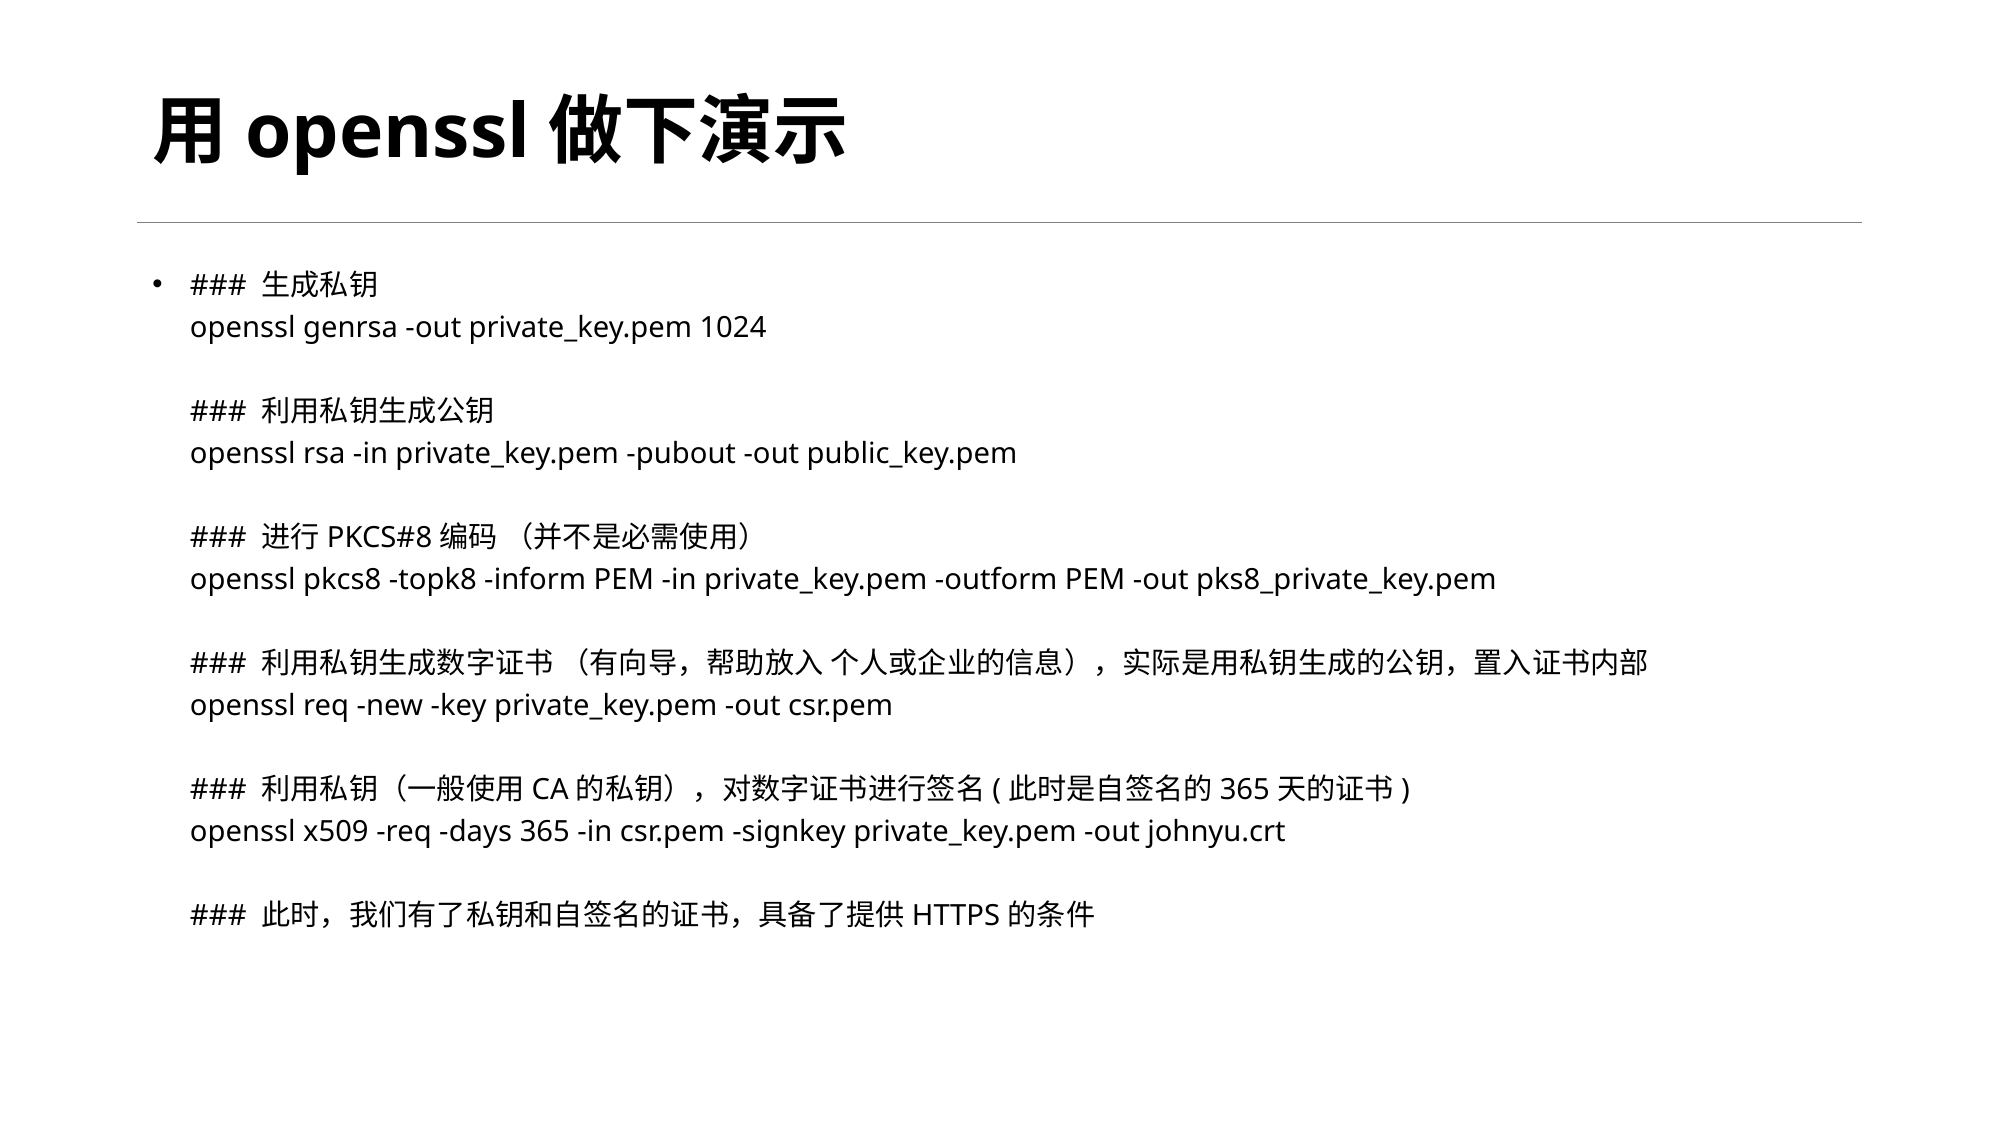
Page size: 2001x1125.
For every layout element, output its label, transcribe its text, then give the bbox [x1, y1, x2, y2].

list ### 生成私钥 openssl genrsa -out private_key.pem 1024 ### 利用私钥生成公钥 openssl rsa -in private_key.pem -pubout -out public_key.pem ### 进行PKCS#8编码 （并不是必需使用） openssl pkcs8 -topk8 -inform PEM -in private_key.pem -outform PEM -out pks8_private_key.pem ### 利用私钥生成数字证书 （有向导，帮助放入 个人或企业的信息），实际是用私钥生成的公钥，置入证书内部 openssl req -new -key private_key.pem -out csr.pem ### 利用私钥（一般使用CA的私钥），对数字证书进行签名(此时是自签名的365天的证书) openssl x509 -req -days 365 -in csr.pem -signkey private_key.pem -out johnyu.crt ### 此时，我们有了私钥和自签名的证书，具备了提供HTTPS的条件 [137, 251, 1863, 1014]
title 用openssl做下演示 [137, 44, 1863, 223]
